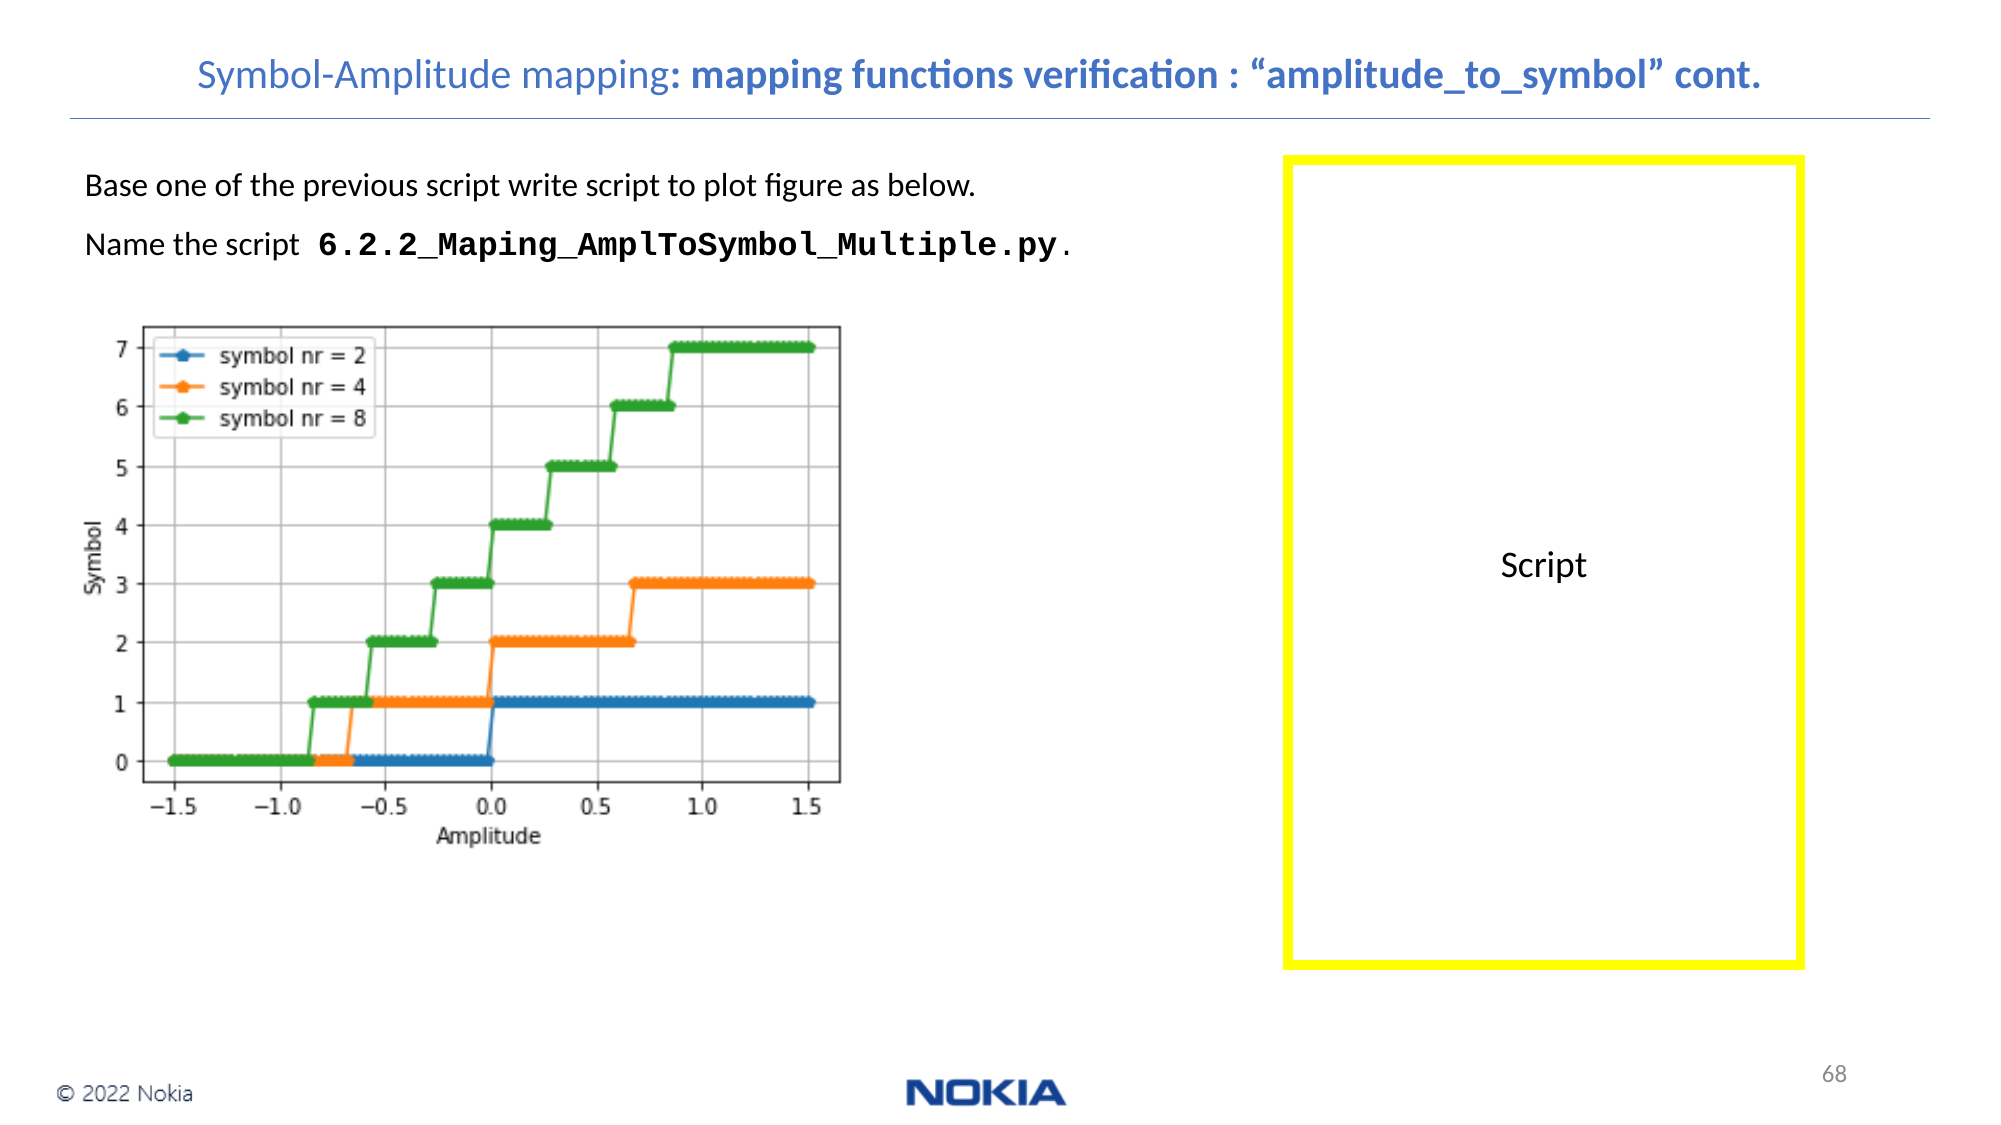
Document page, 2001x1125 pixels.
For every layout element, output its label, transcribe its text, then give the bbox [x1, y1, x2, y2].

picture [36, 1066, 1167, 1111]
text_box Script [1287, 159, 1801, 966]
slide_number 68 [1412, 1042, 1863, 1103]
picture [70, 314, 854, 861]
text_box Base one of the previous script write script to plot figure as below. Name the script 6.2.2_Maping_AmplToSymbol_Multiple.py. [70, 135, 1930, 270]
text_box Symbol-Amplitude mapping: mapping functions verification : “amplitude_to_symbol” cont. [55, 35, 1915, 104]
